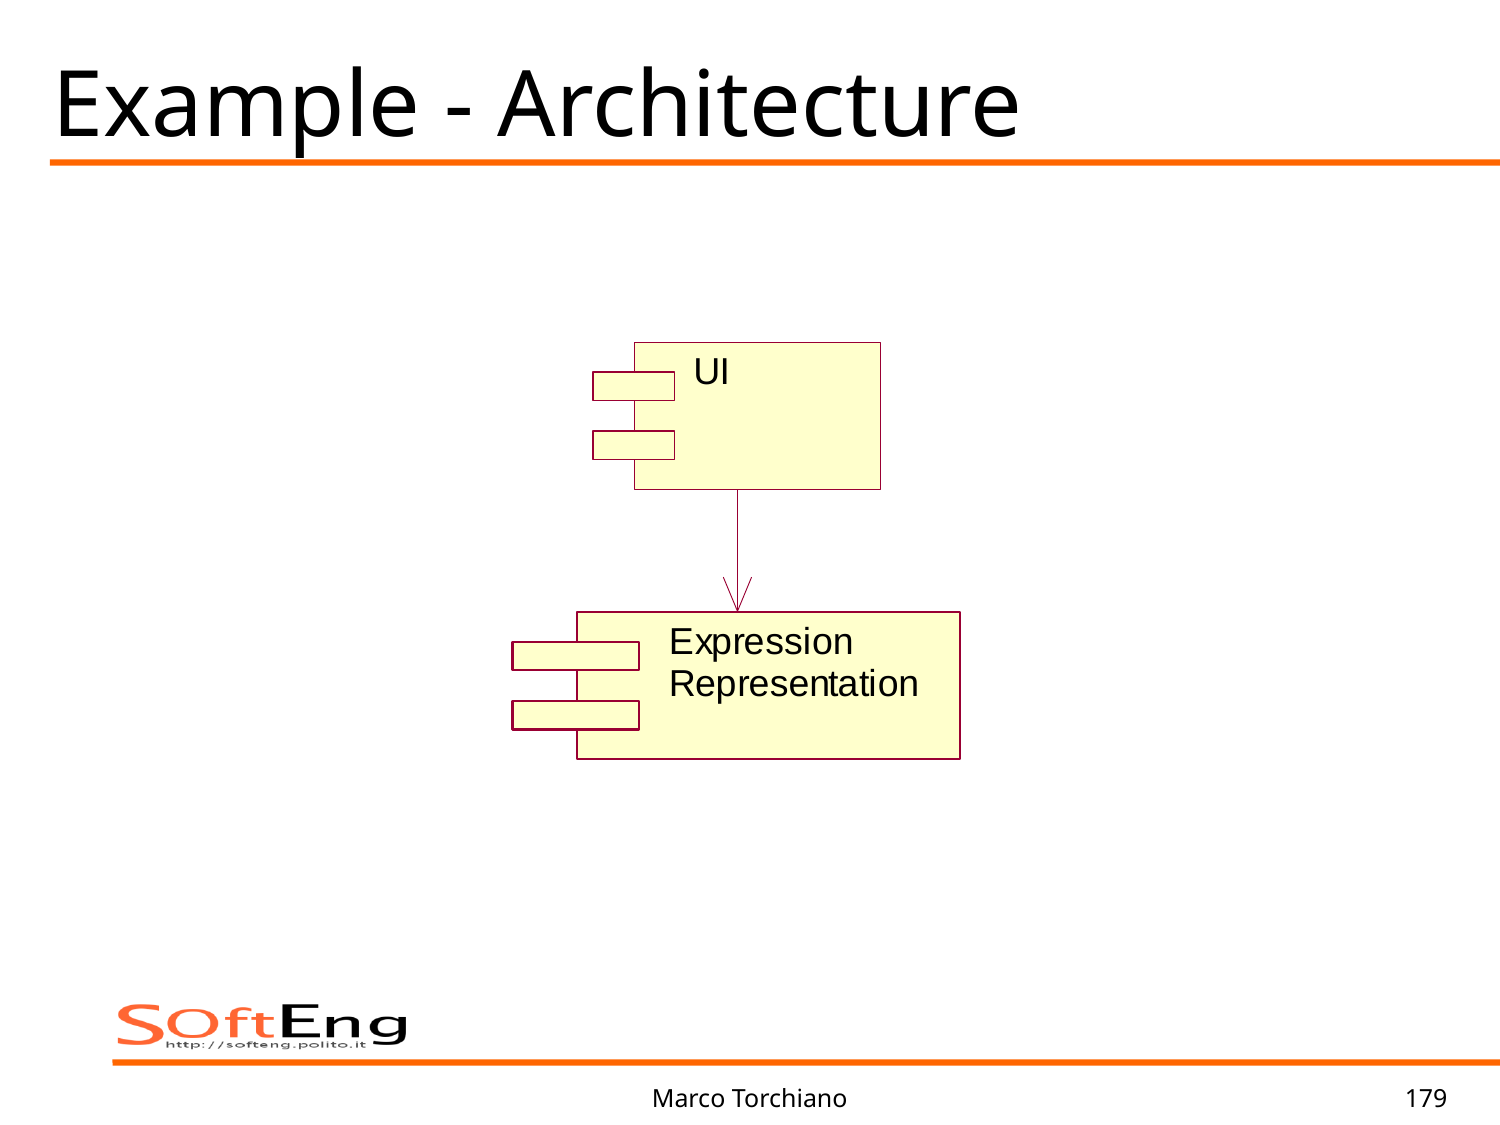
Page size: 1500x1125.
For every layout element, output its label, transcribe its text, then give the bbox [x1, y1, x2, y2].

picture [474, 311, 1001, 791]
picture [112, 993, 413, 1056]
footer Marco Torchiano [512, 1074, 988, 1100]
title Example - Architecture [37, 0, 1450, 202]
slide_number 179 [1237, 1074, 1463, 1125]
